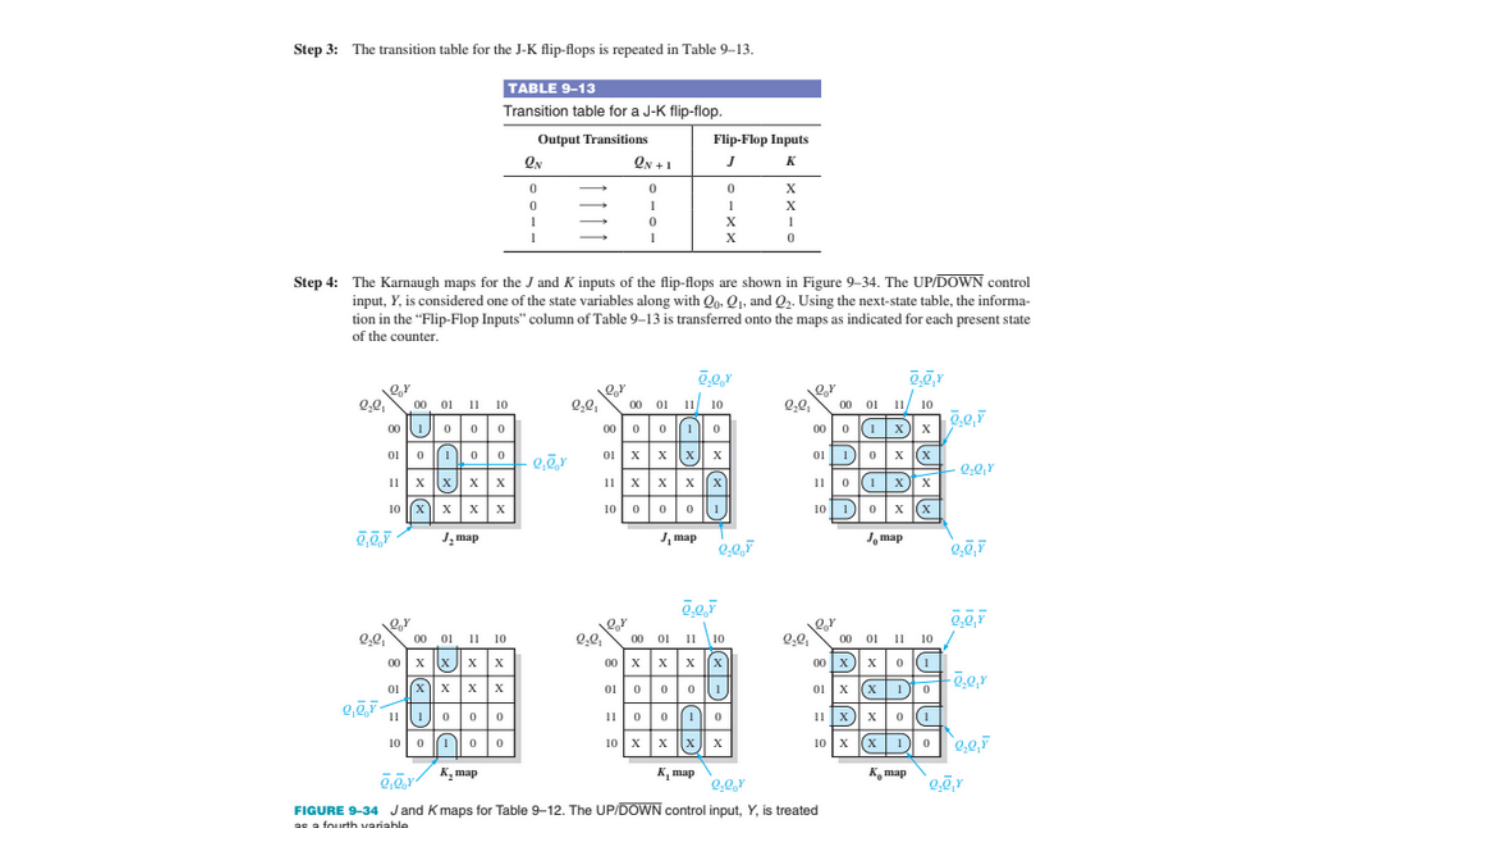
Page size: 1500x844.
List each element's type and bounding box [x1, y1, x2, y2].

picture [288, 31, 1050, 828]
